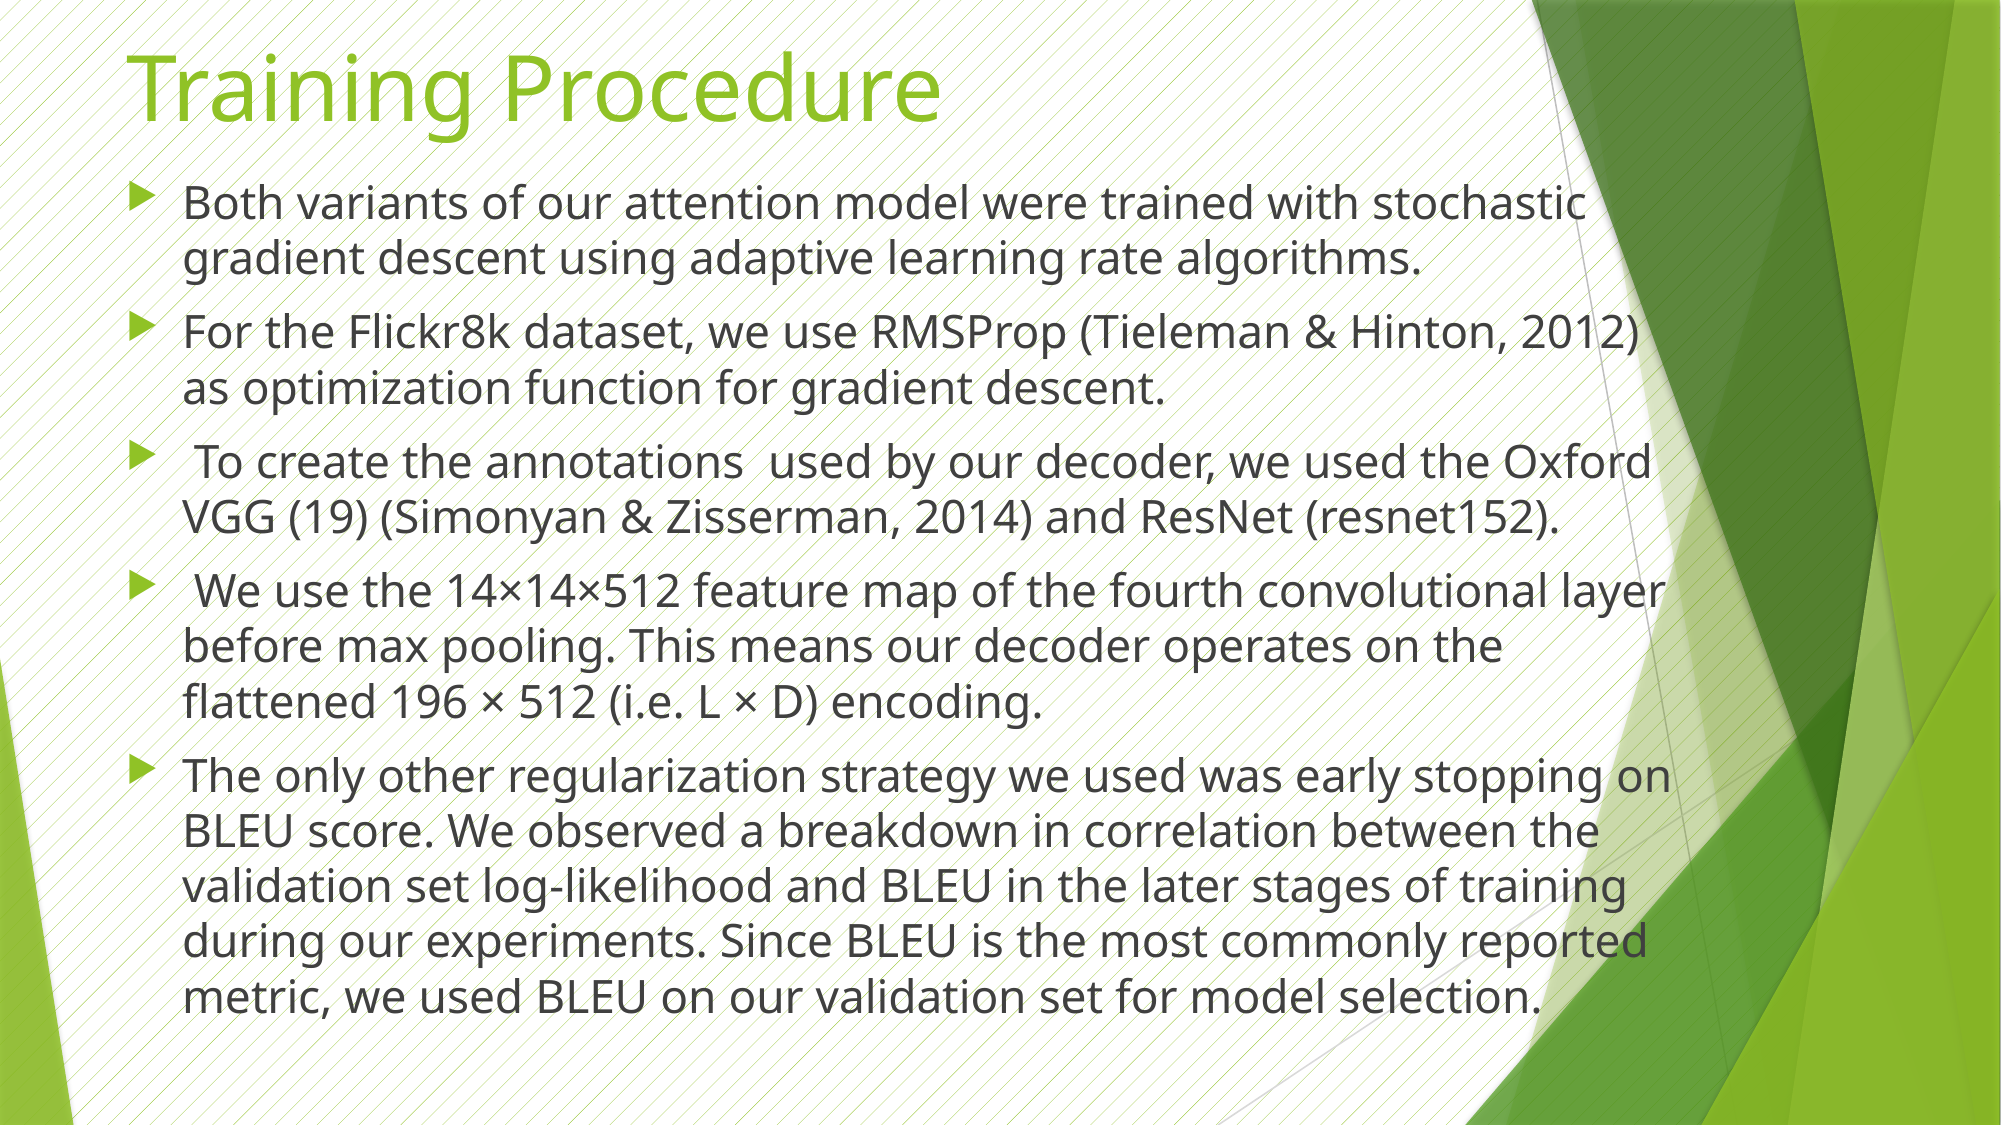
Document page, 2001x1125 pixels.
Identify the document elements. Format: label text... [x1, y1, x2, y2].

title Training Procedure [111, 21, 1522, 166]
list Both variants of our attention model were trained with stochastic gradient descent using adaptive learning rate algorithms. For the Flickr8k dataset, we use RMSProp (Tieleman & Hinton, 2012) as optimization function for gradient descent. To create the annotations used by our decoder, we used the Oxford VGG (19) (Simonyan & Zisserman, 2014) and ResNet (resnet152). We use the 14×14×512 feature map of the fourth convolutional layer before max pooling. This means our decoder operates on the ﬂattened 196 × 512 (i.e. L × D) encoding. The only other regularization strategy we used was early stopping on BLEU score. We observed a breakdown in correlation between the validation set log-likelihood and BLEU in the later stages of training during our experiments. Since BLEU is the most commonly reported metric, we used BLEU on our validation set for model selection. [111, 166, 1700, 1112]
